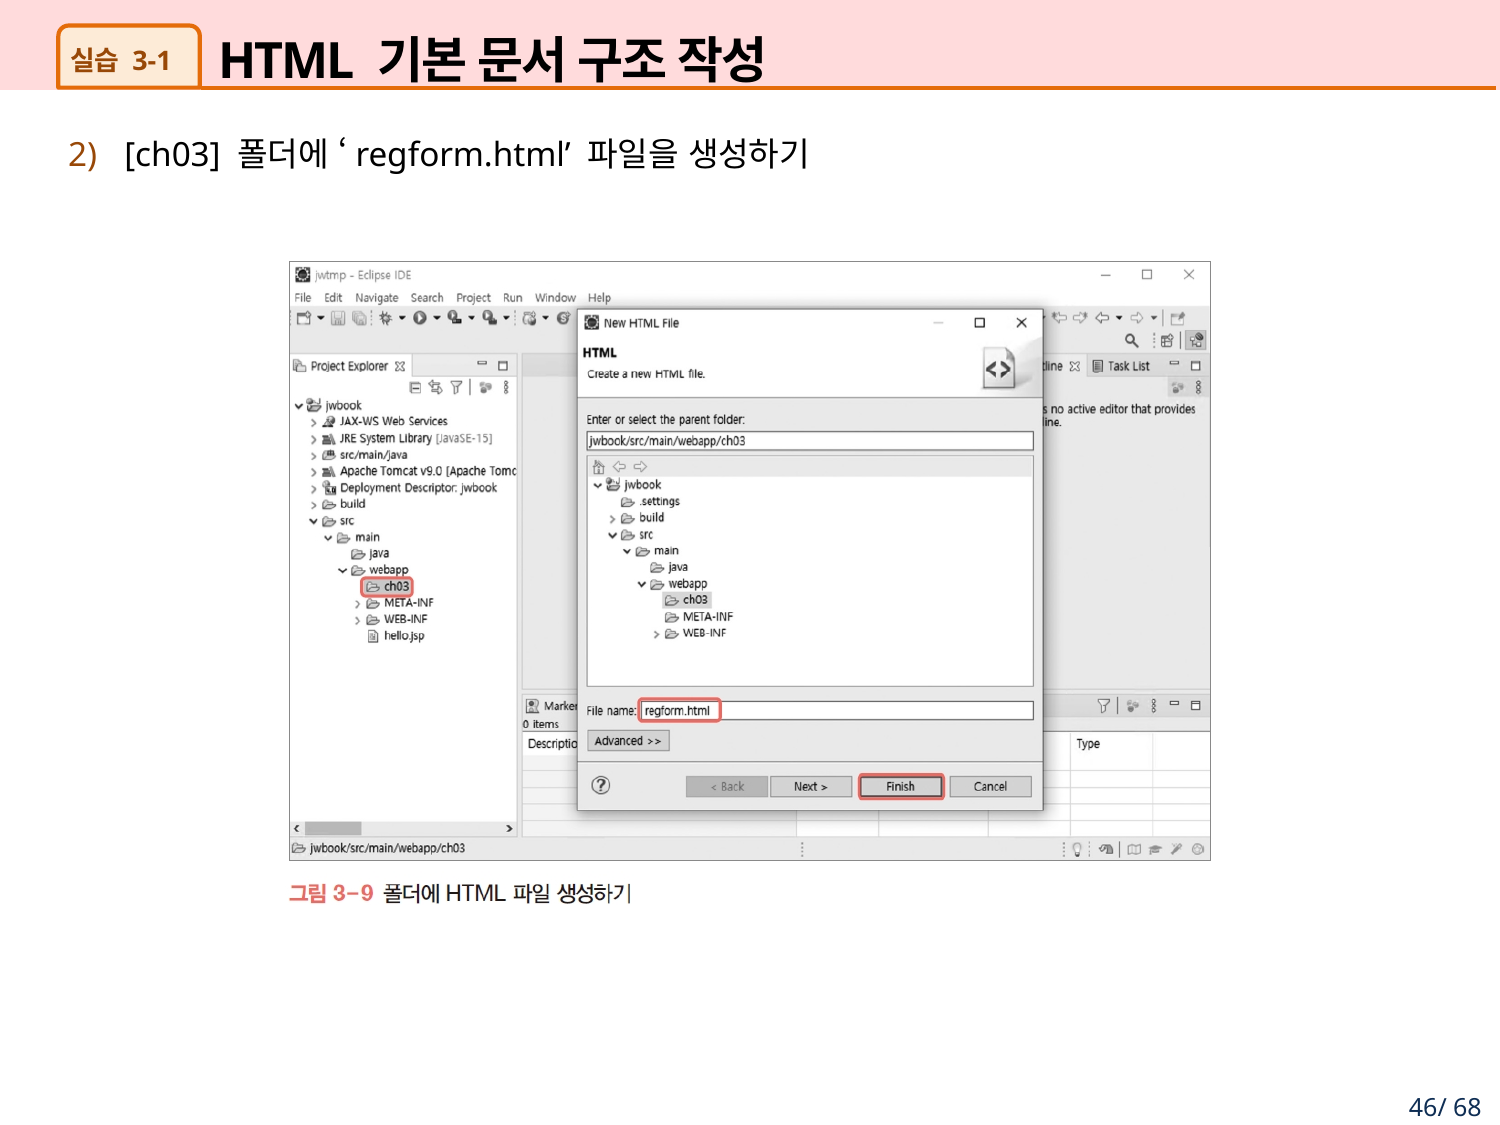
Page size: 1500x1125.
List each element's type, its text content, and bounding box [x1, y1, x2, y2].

text_box 실습 3-1 [55, 35, 206, 83]
list [ch03] 폴더에 ‘regform.html’ 파일을 생성하기 [53, 125, 1425, 1005]
title HTML 기본 문서 구조 작성 [203, 19, 1365, 97]
picture [284, 256, 1216, 906]
